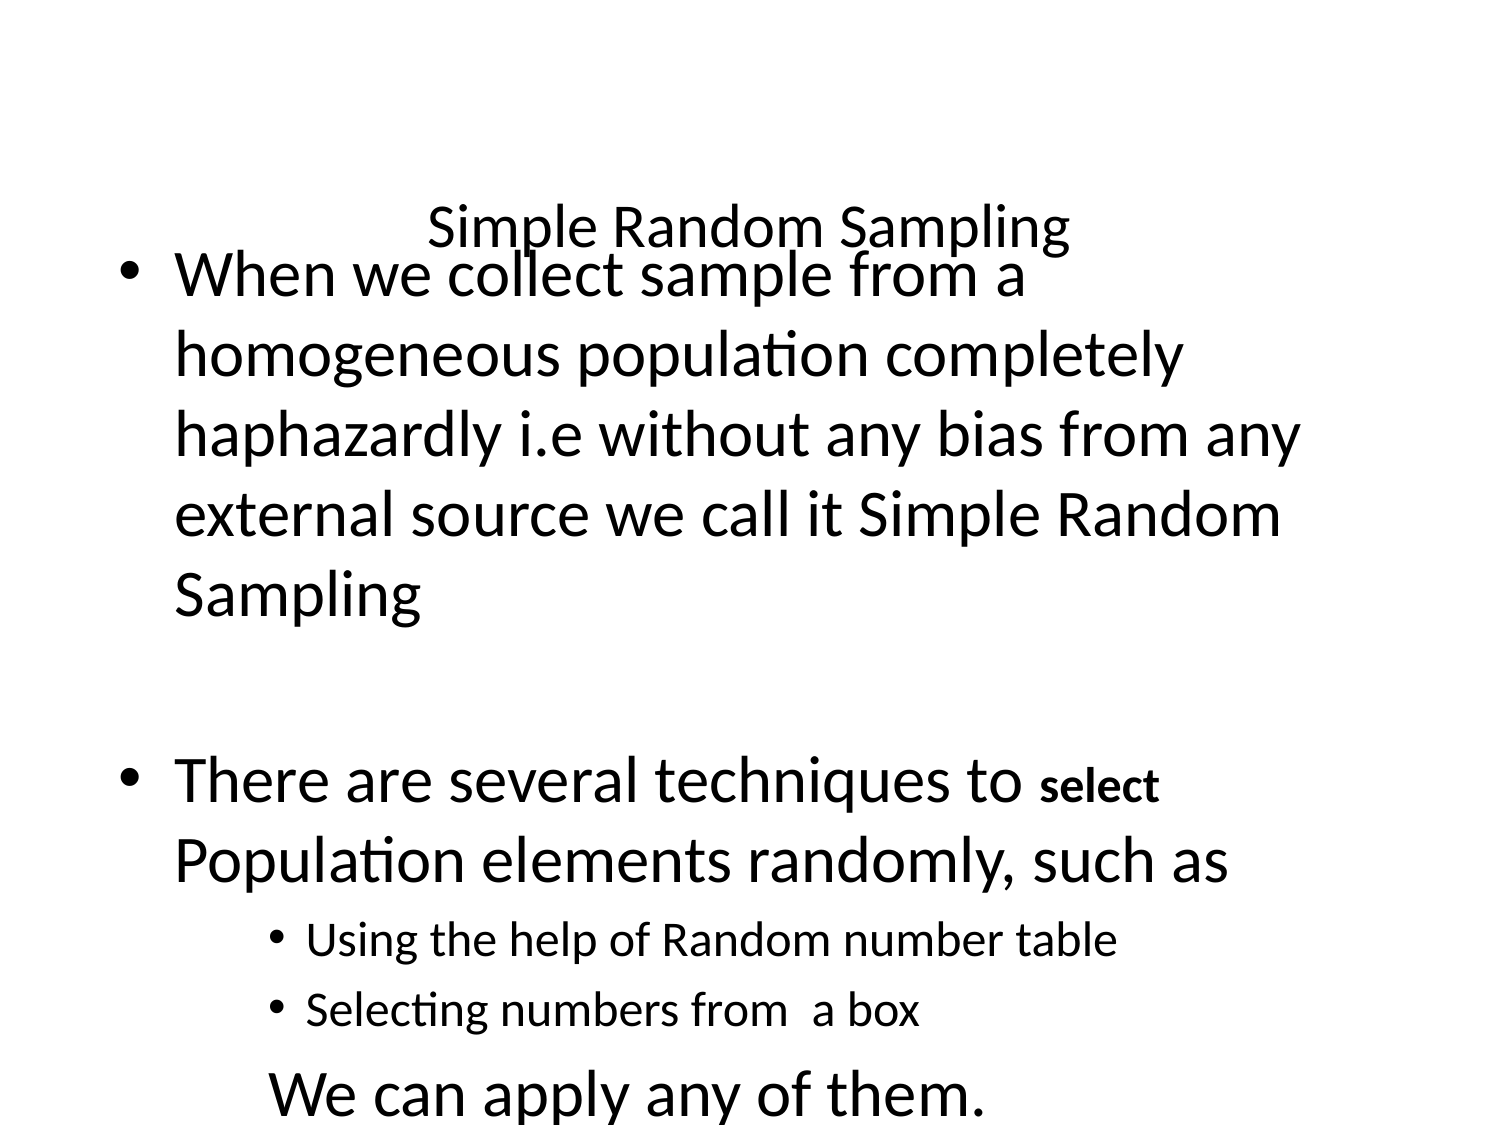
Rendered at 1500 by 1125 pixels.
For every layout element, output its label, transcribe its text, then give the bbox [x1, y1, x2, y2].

list When we collect sample from a homogeneous population completely haphazardly i.e without any bias from any external source we call it Simple Random Sampling There are several techniques to select Population elements randomly, such as Using the help of Random number table Selecting numbers from a box We can apply any of them. There are two types of Simple Random Sampling, such as Simple Random Sample with Replacement Simple Random Sample without Replacement We choose the procedure depending on the appropriate objective and purpose [103, 222, 1397, 906]
title Simple Random Sampling [103, 140, 1397, 222]
